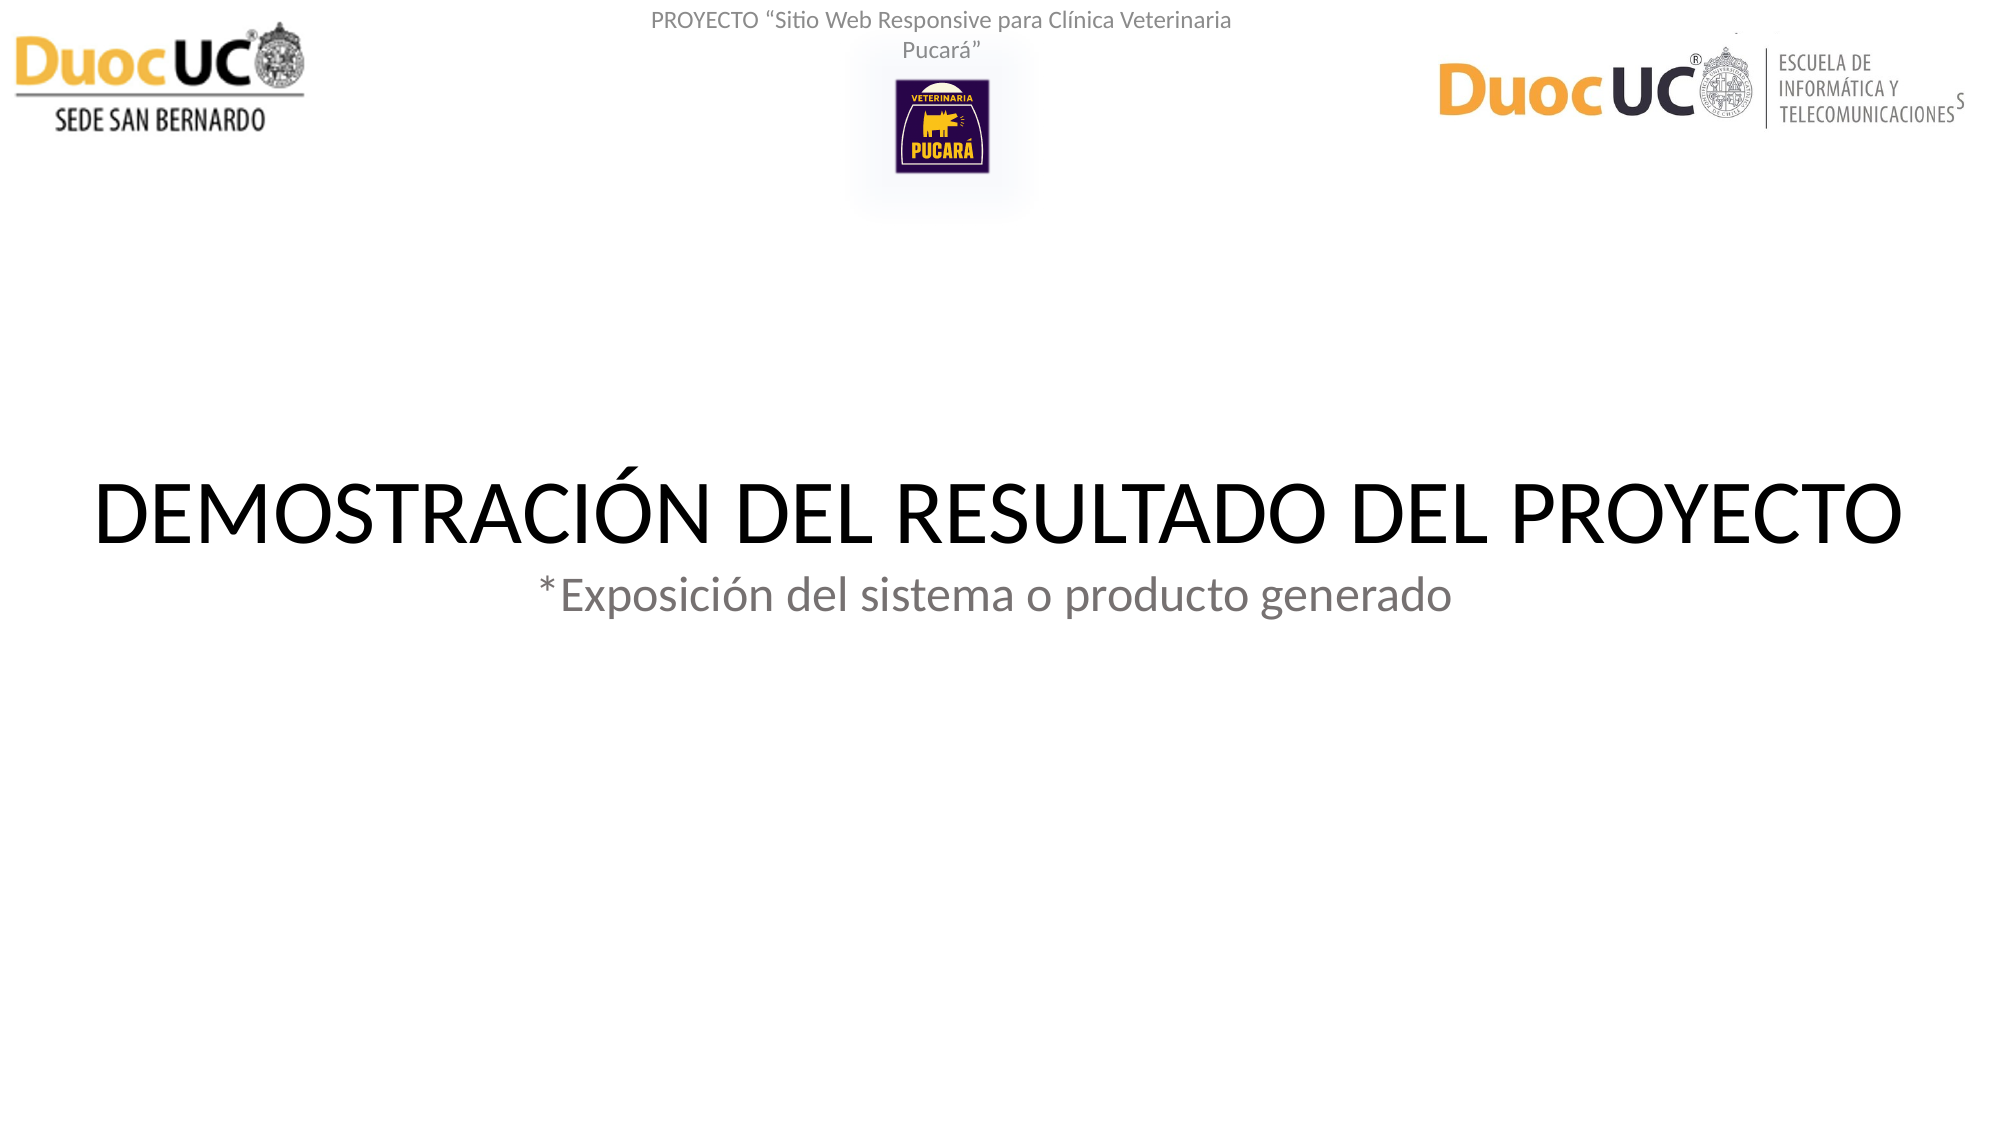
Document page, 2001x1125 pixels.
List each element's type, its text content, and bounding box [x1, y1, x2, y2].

picture [894, 78, 991, 175]
text_box DEMOSTRACIÓN DEL RESULTADO DEL PROYECTO *Exposición del sistema o producto generado [0, 444, 2000, 629]
picture [0, 20, 316, 142]
text_box PROYECTO “Sitio Web Responsive para Clínica Veterinaria Pucará” [604, 4, 1280, 64]
picture [1438, 20, 1965, 163]
